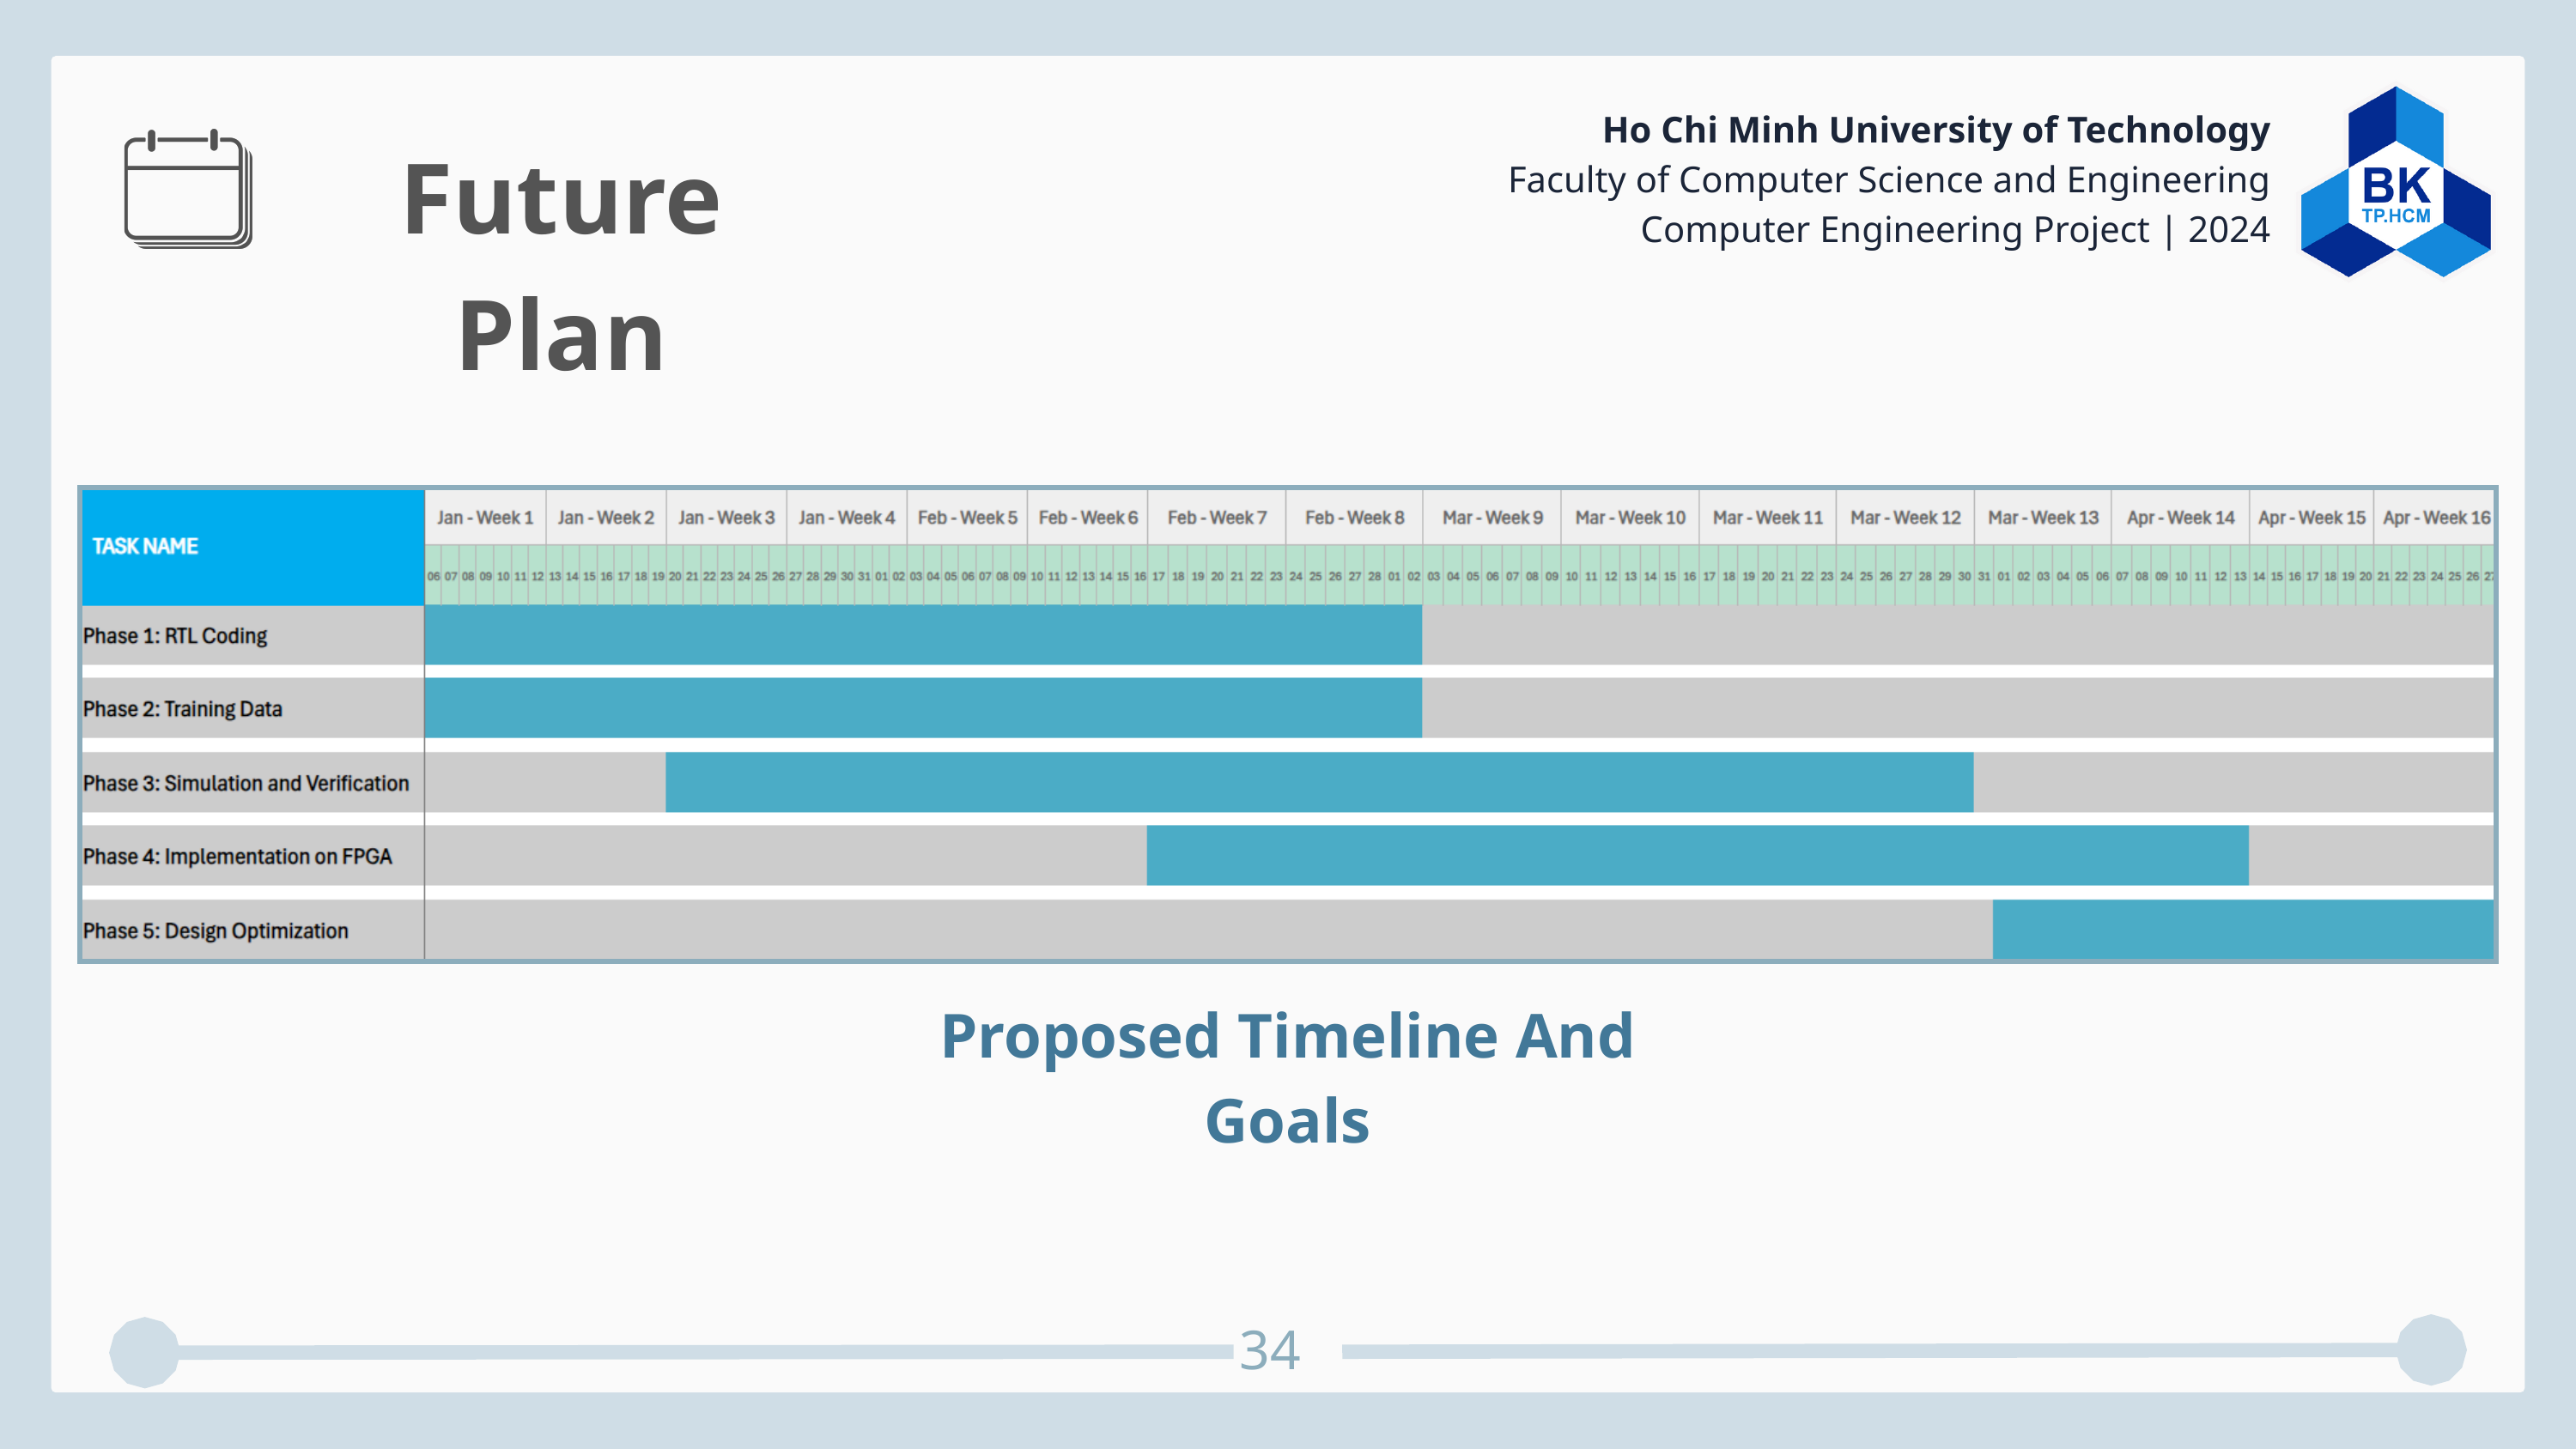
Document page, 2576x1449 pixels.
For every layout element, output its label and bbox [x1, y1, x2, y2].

text_box [51, 55, 2525, 1393]
text_box [144, 1344, 2432, 1359]
